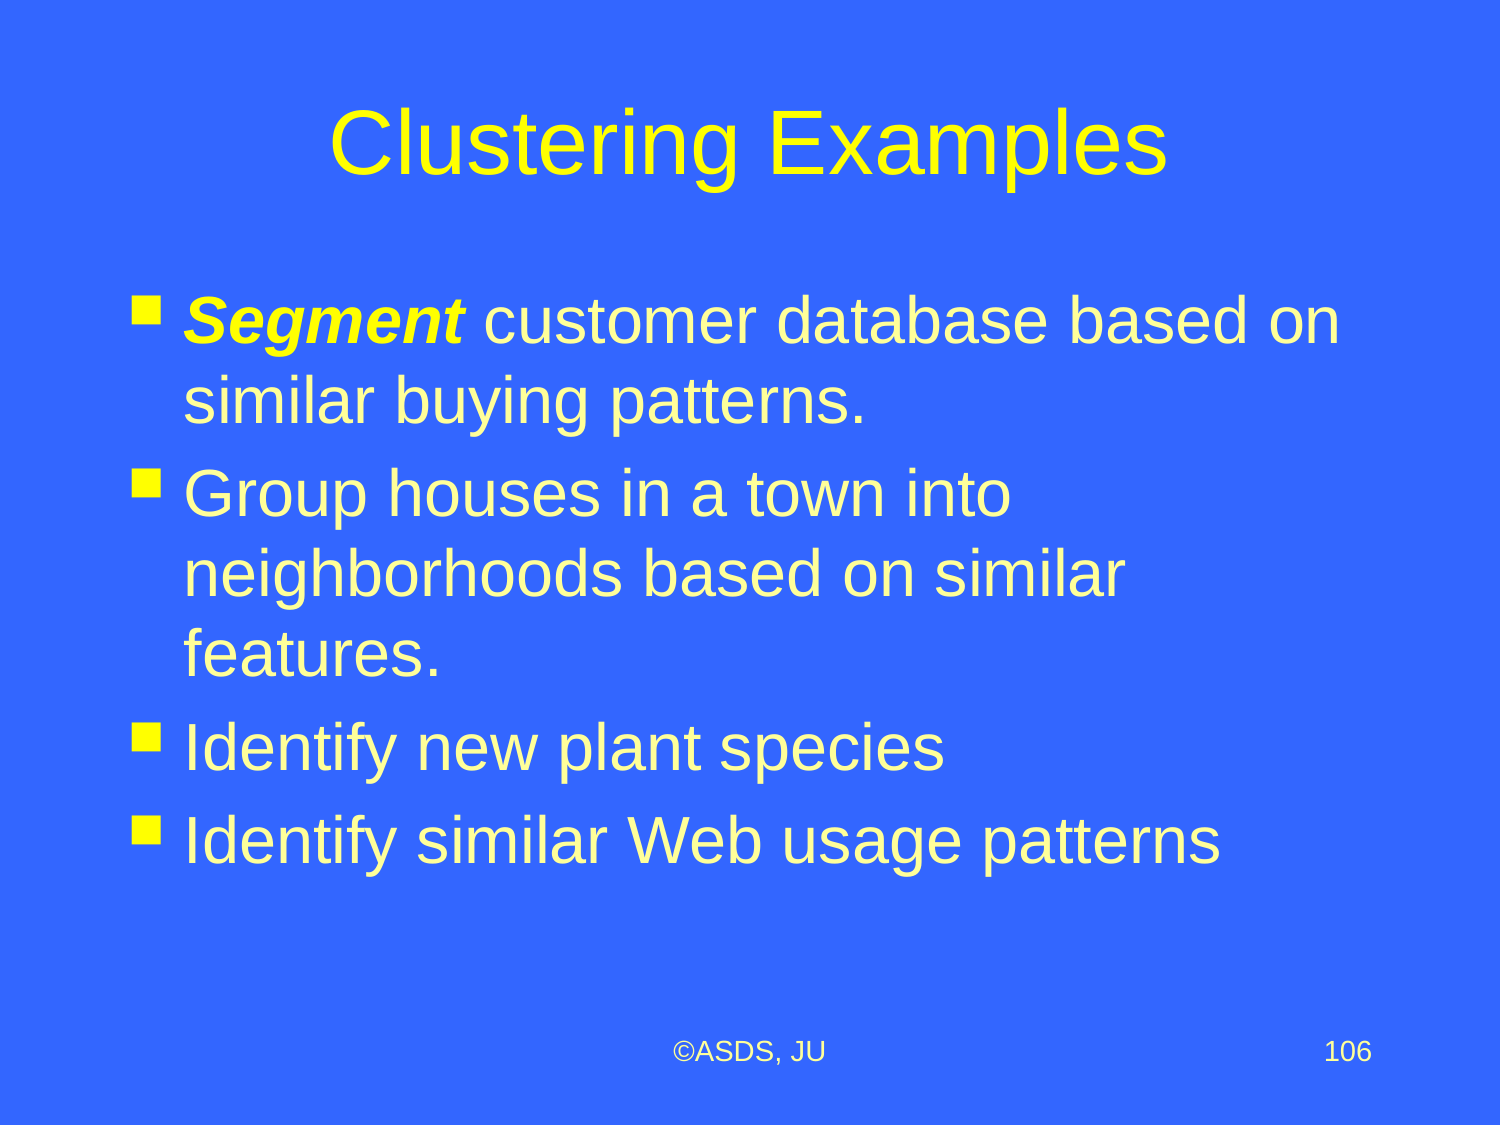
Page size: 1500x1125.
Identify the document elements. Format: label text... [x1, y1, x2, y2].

slide_number 106 [1074, 1024, 1388, 1101]
title Clustering Examples [112, 37, 1388, 238]
list Segment customer database based on similar buying patterns. Group houses in a town into neighborhoods based on similar features. Identify new plant species Identify similar Web usage patterns [111, 268, 1388, 1001]
footer ©ASDS, JU [511, 1024, 988, 1101]
